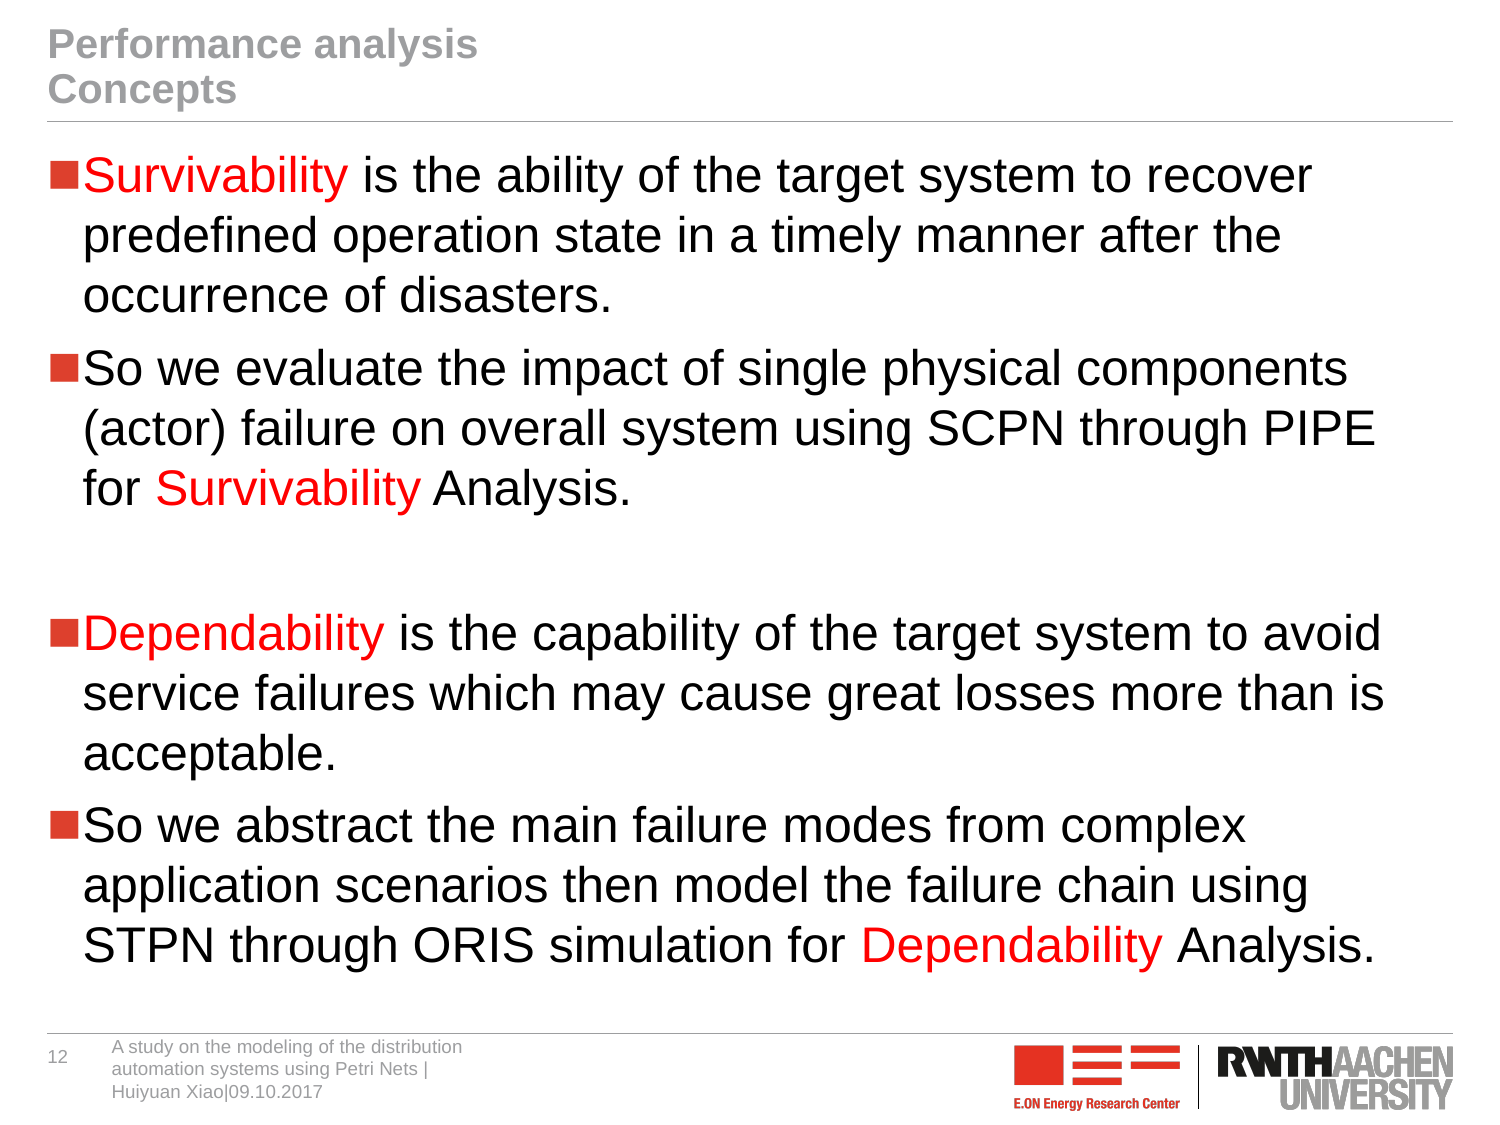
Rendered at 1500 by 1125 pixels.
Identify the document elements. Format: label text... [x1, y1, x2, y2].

picture [1218, 1046, 1453, 1111]
list Survivability is the ability of the target system to recover predefined operation state in a timely manner after the occurrence of disasters. So we evaluate the impact of single physical components (actor) failure on overall system using SCPN through PIPE for Survivability Analysis. Dependability is the capability of the target system to avoid service failures which may cause great losses more than is acceptable. So we abstract the main failure modes from complex application scenarios then model the failure chain using STPN through ORIS simulation for Dependability Analysis. [47, 142, 1407, 1011]
title Performance analysis Concepts [47, 23, 1453, 113]
picture [1013, 1045, 1180, 1112]
